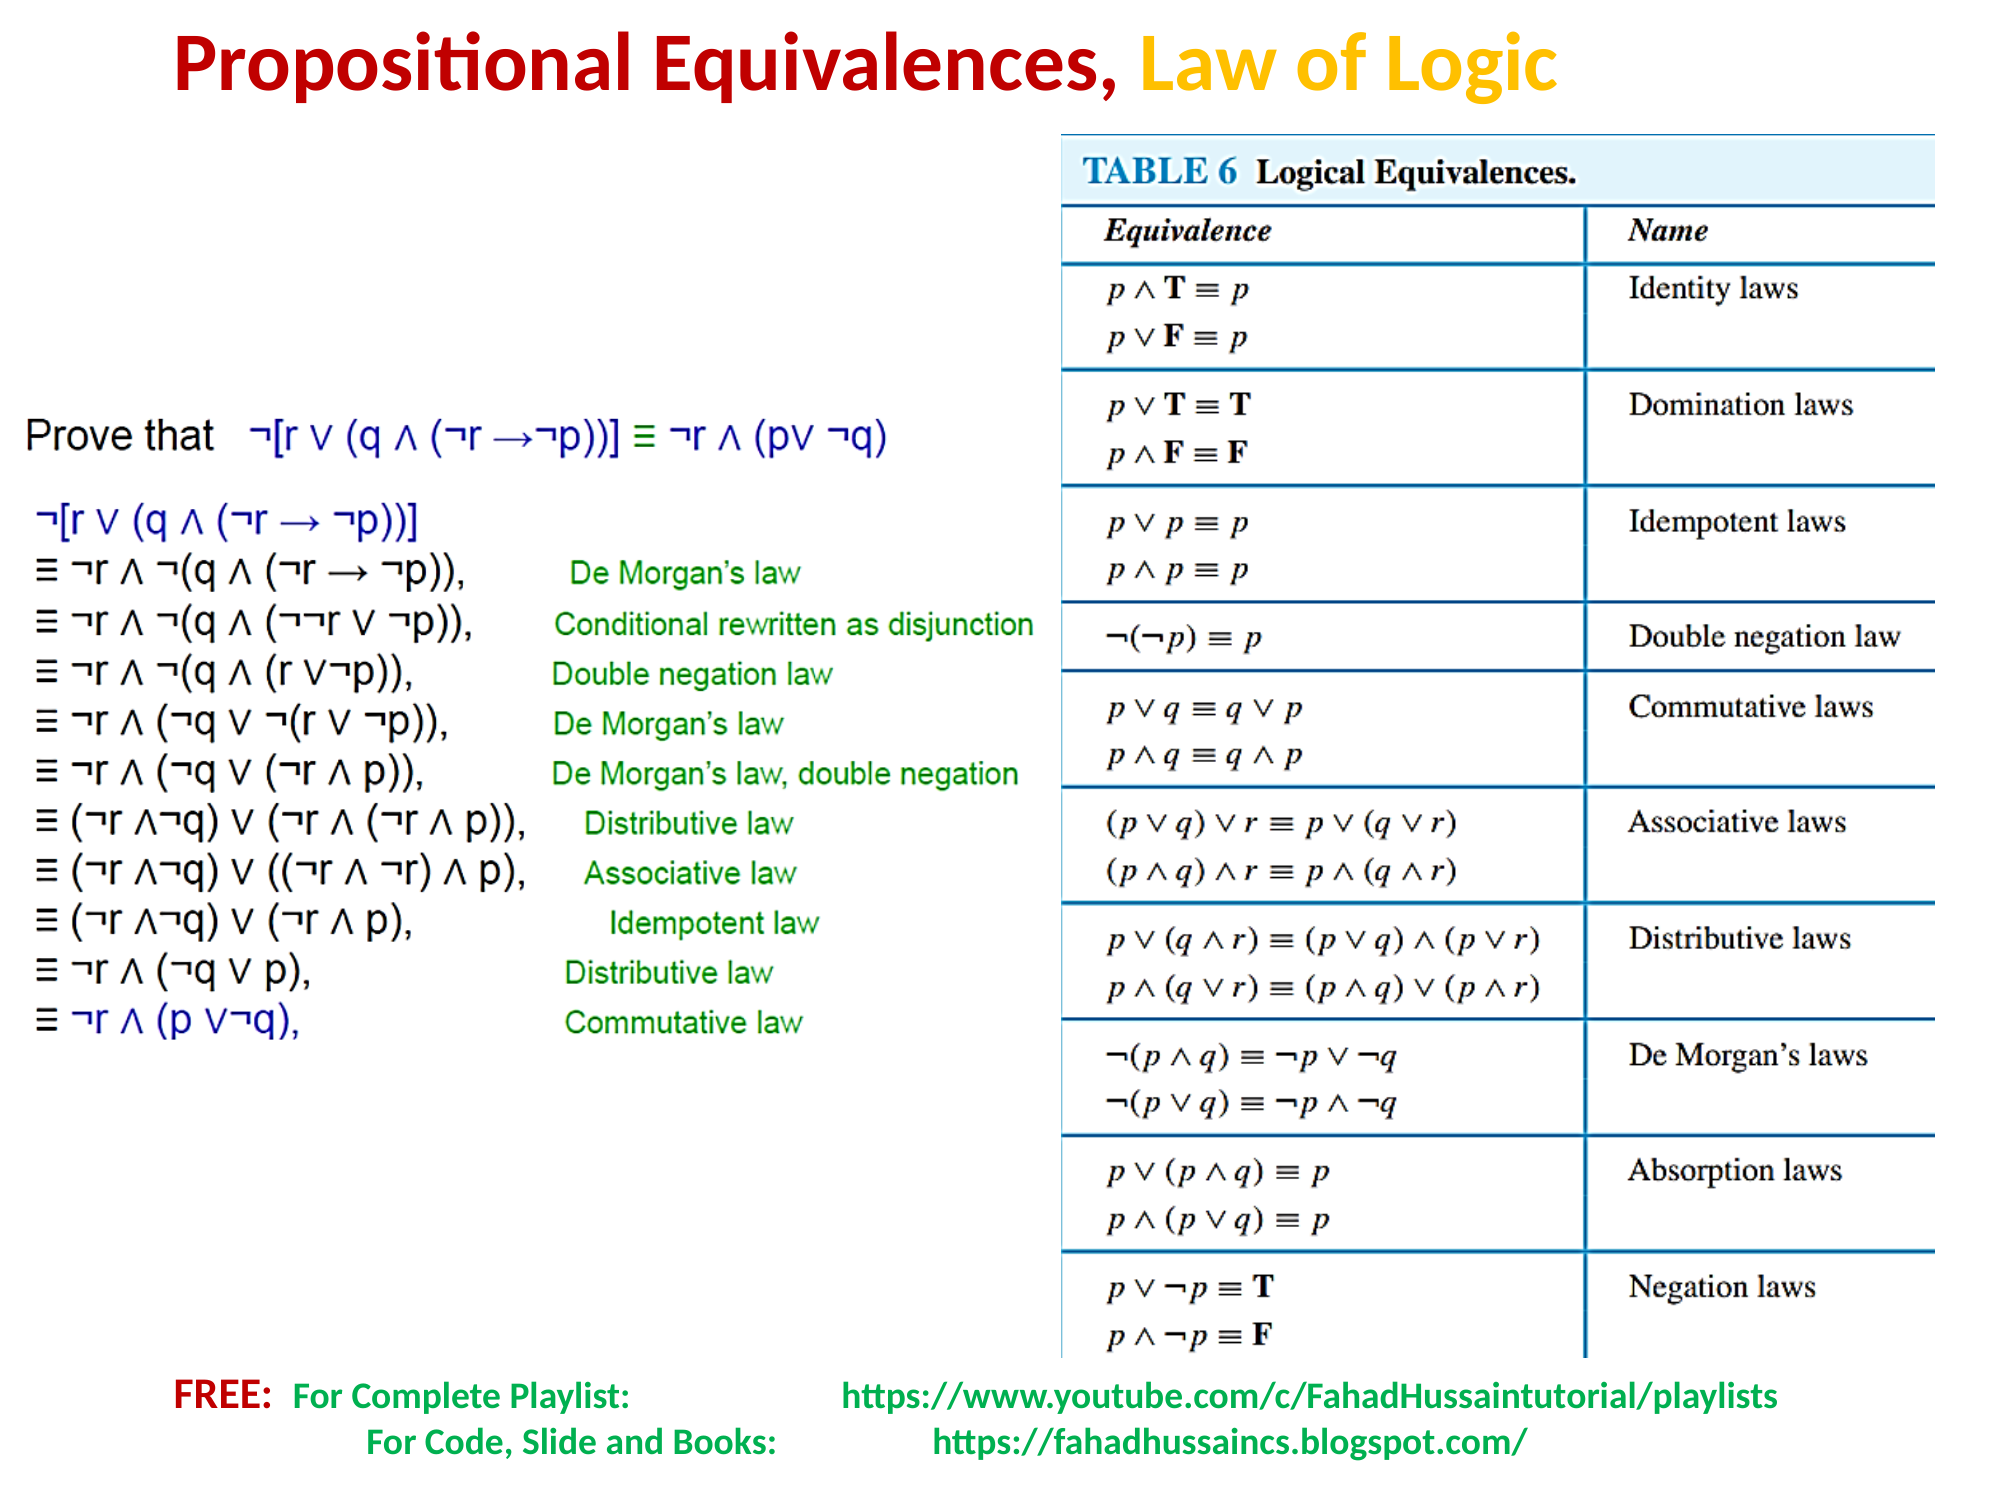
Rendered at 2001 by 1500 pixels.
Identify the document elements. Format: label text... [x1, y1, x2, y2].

text_box Propositional Equivalences, Law of Logic [159, 0, 1803, 115]
picture [1061, 134, 1935, 369]
picture [0, 371, 1935, 1358]
text_box FREE: For Complete Playlist: https://www.youtube.com/c/FahadHussaintutorial/playlists For Code, Slide and Books: https://fahadhussaincs.blogspot.com/ [158, 1357, 1965, 1470]
